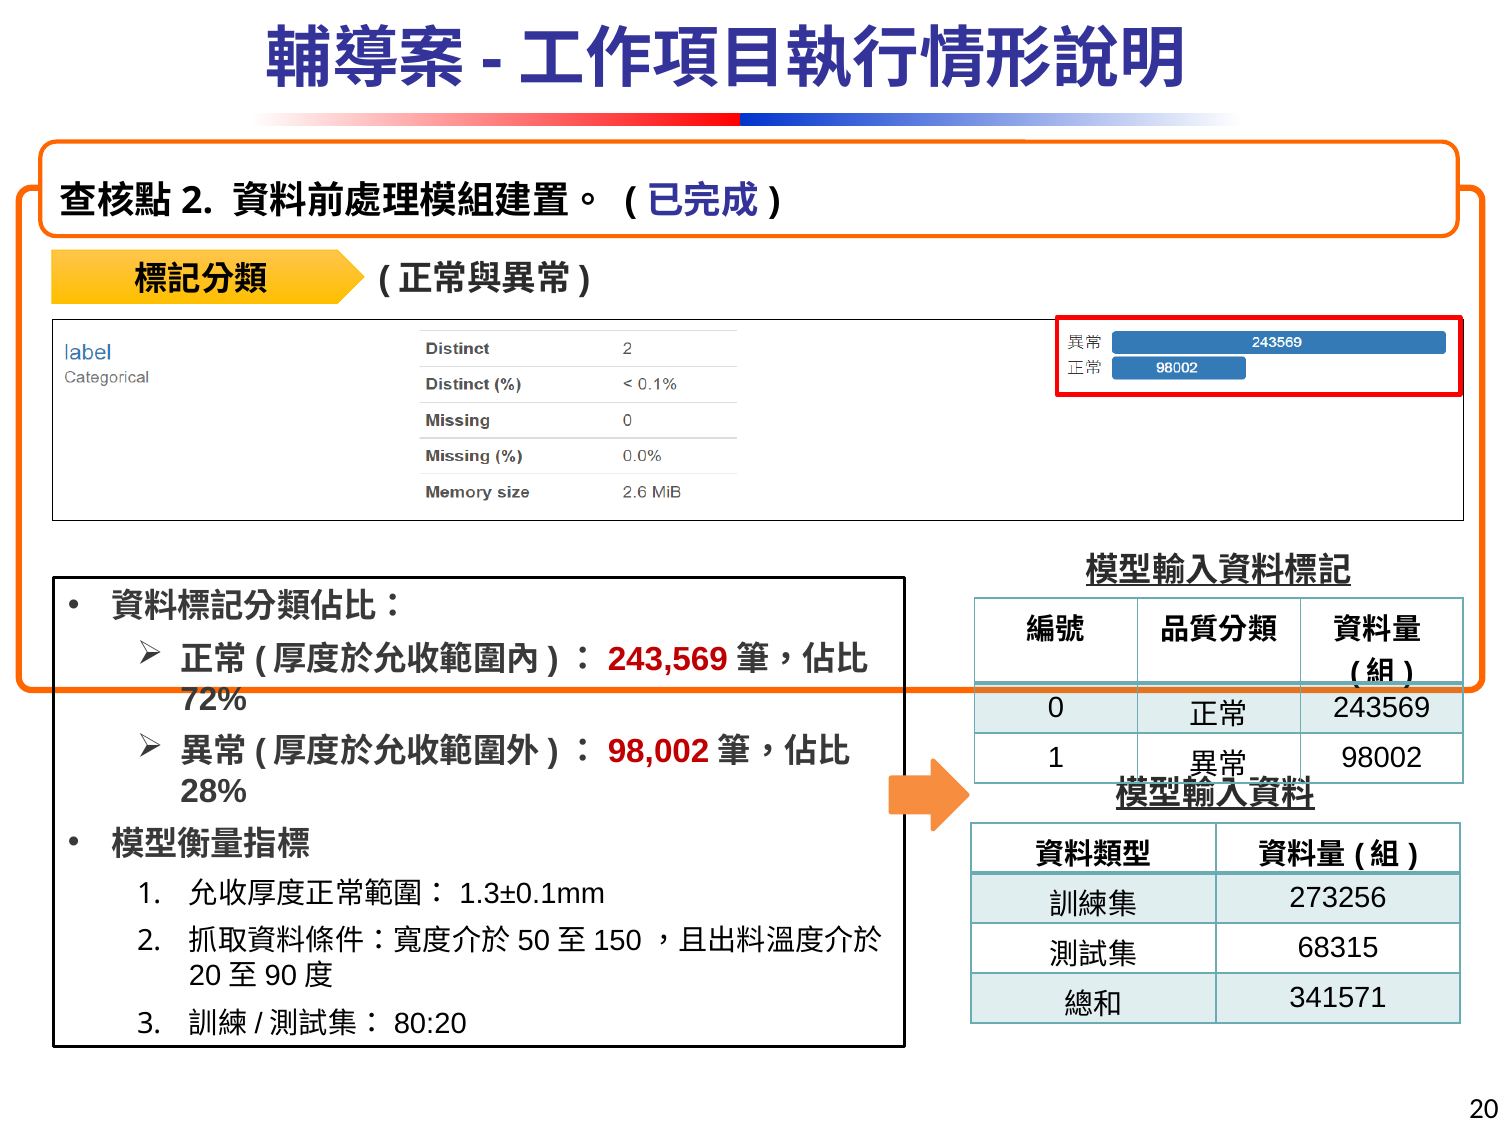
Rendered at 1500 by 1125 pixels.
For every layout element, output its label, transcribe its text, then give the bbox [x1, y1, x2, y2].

text_box 模型輸入資料標記 [1070, 540, 1367, 595]
table_header 資料量(組) [1217, 824, 1459, 871]
table_header 編號 [975, 599, 1137, 681]
table_cell 訓練集 [972, 875, 1215, 922]
table_cell 測試集 [972, 924, 1215, 972]
table_header 品質分類 [1138, 599, 1300, 681]
text_box (正常與異常) [363, 248, 606, 305]
table_cell 1 [975, 734, 1137, 782]
text_box [888, 758, 970, 832]
table_cell 68315 [1217, 924, 1459, 972]
table_cell 273256 [1217, 875, 1459, 922]
table_cell 正常 [1138, 685, 1300, 732]
text_box 查核點2. 資料前處理模組建置。 (已完成) [38, 139, 1460, 239]
text_box 標記分類 [51, 250, 364, 304]
table_header 資料量(組) [1301, 599, 1462, 681]
text_box [18, 187, 1483, 691]
table_cell 異常 [1138, 734, 1300, 782]
table_cell 243569 [1301, 685, 1462, 732]
text_box 模型輸入資料 [1101, 784, 1331, 819]
table_header 資料類型 [972, 824, 1215, 871]
text_box 資料標記分類佔比： 正常(厚度於允收範圍內)：243,569筆，佔比72% 異常(厚度於允收範圍外)：98,002筆，佔比28% 模型衡量指標 允收厚度正常範圍：1.3±0.1mm 抓取資料條件：寬度介於50至150，且出料溫度介於20至90度 訓練/測試集：80:20 [53, 577, 905, 1047]
table_cell 0 [975, 685, 1137, 732]
text_box 輔導案-工作項目執行情形說明 [182, 4, 1270, 105]
table_cell 341571 [1217, 974, 1459, 1022]
picture [51, 319, 1464, 521]
table_cell 總和 [972, 974, 1215, 1022]
table_cell 98002 [1301, 734, 1462, 782]
